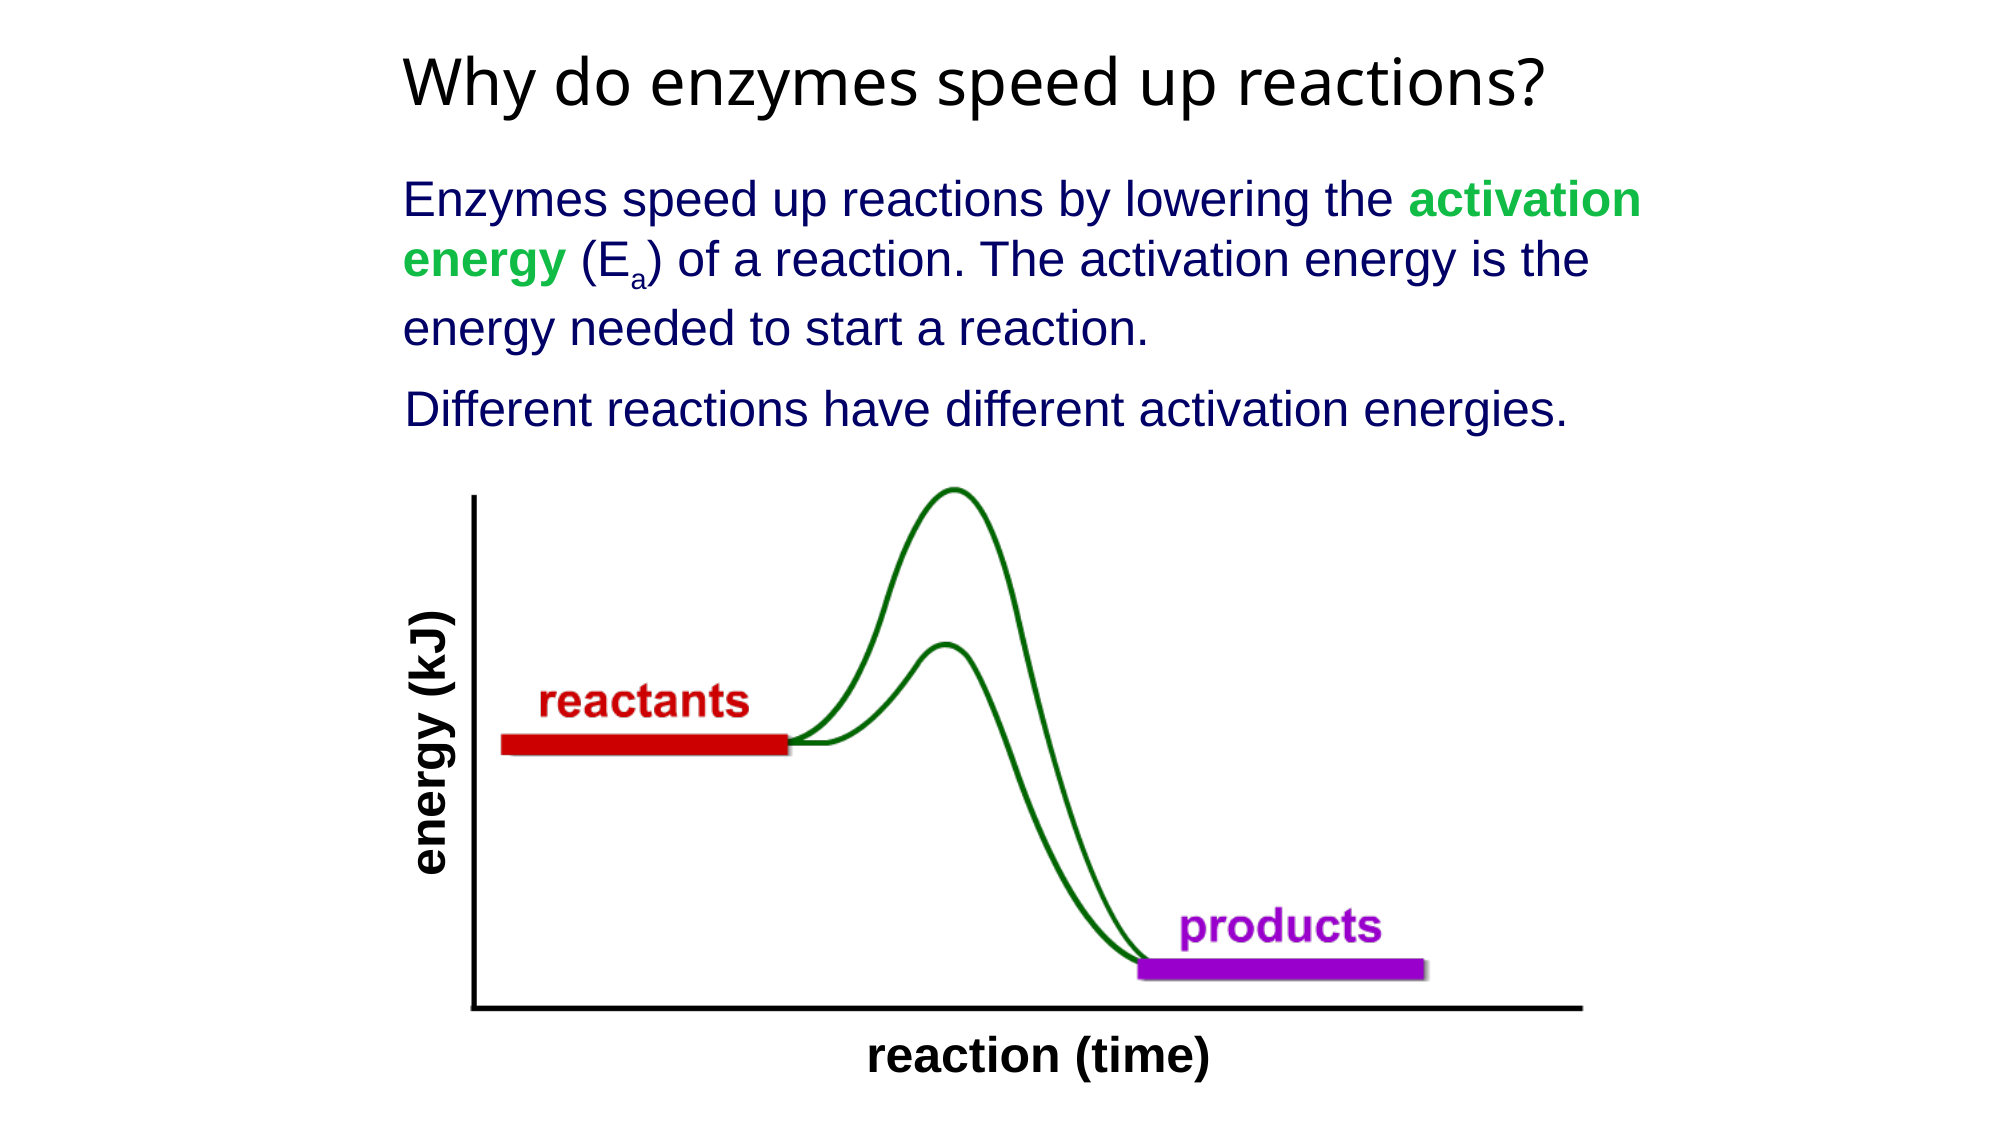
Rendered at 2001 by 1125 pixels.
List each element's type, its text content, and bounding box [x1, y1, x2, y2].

text_box Enzymes speed up reactions by lowering the activation energy (Ea) of a reaction. The activation energy is the energy needed to start a reaction. [387, 159, 1718, 363]
text_box Why do enzymes speed up reactions? [386, 39, 1575, 130]
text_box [387, 483, 1589, 1090]
text_box Different reactions have different activation energies. [389, 368, 1599, 444]
